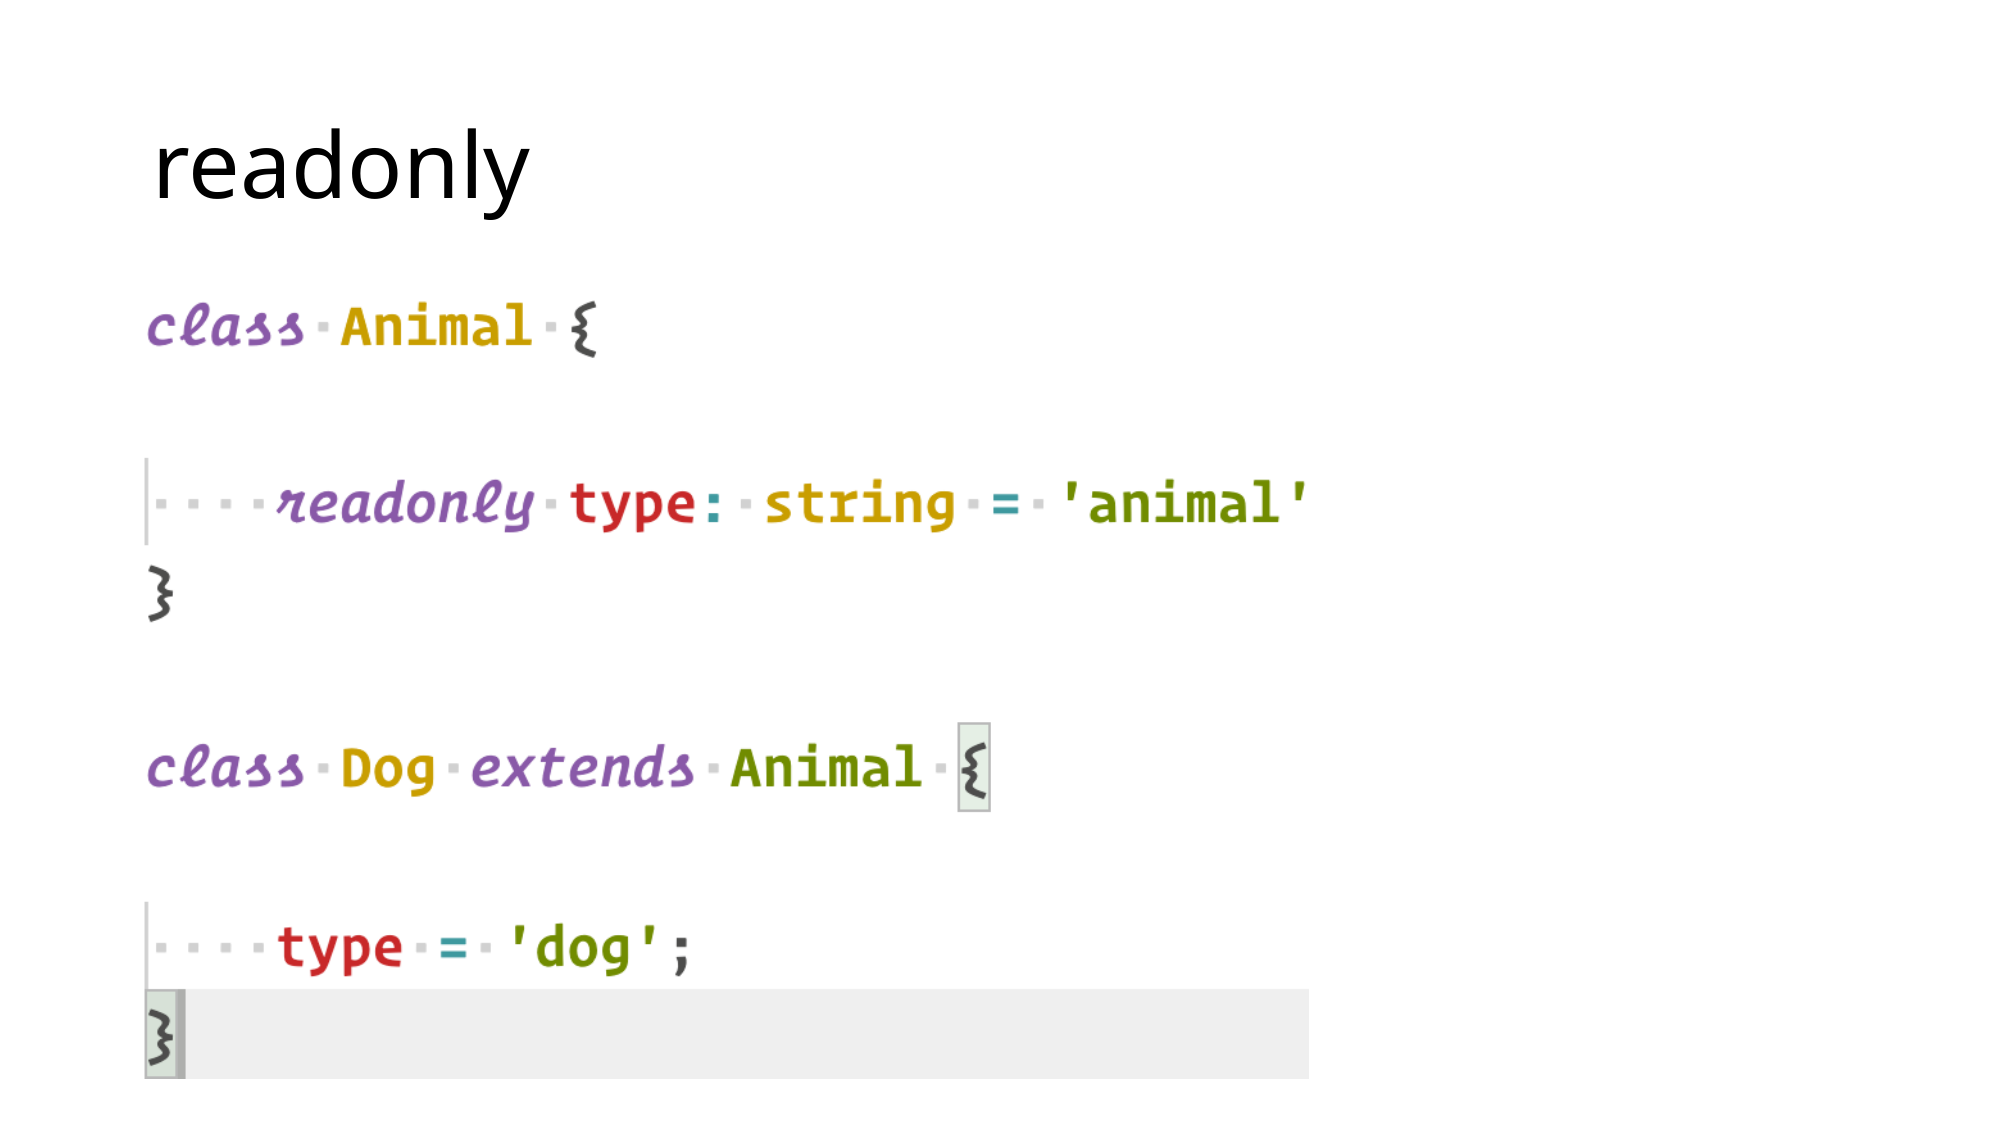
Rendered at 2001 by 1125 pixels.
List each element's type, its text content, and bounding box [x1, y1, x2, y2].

picture [137, 299, 1309, 1079]
title readonly [137, 59, 1863, 278]
